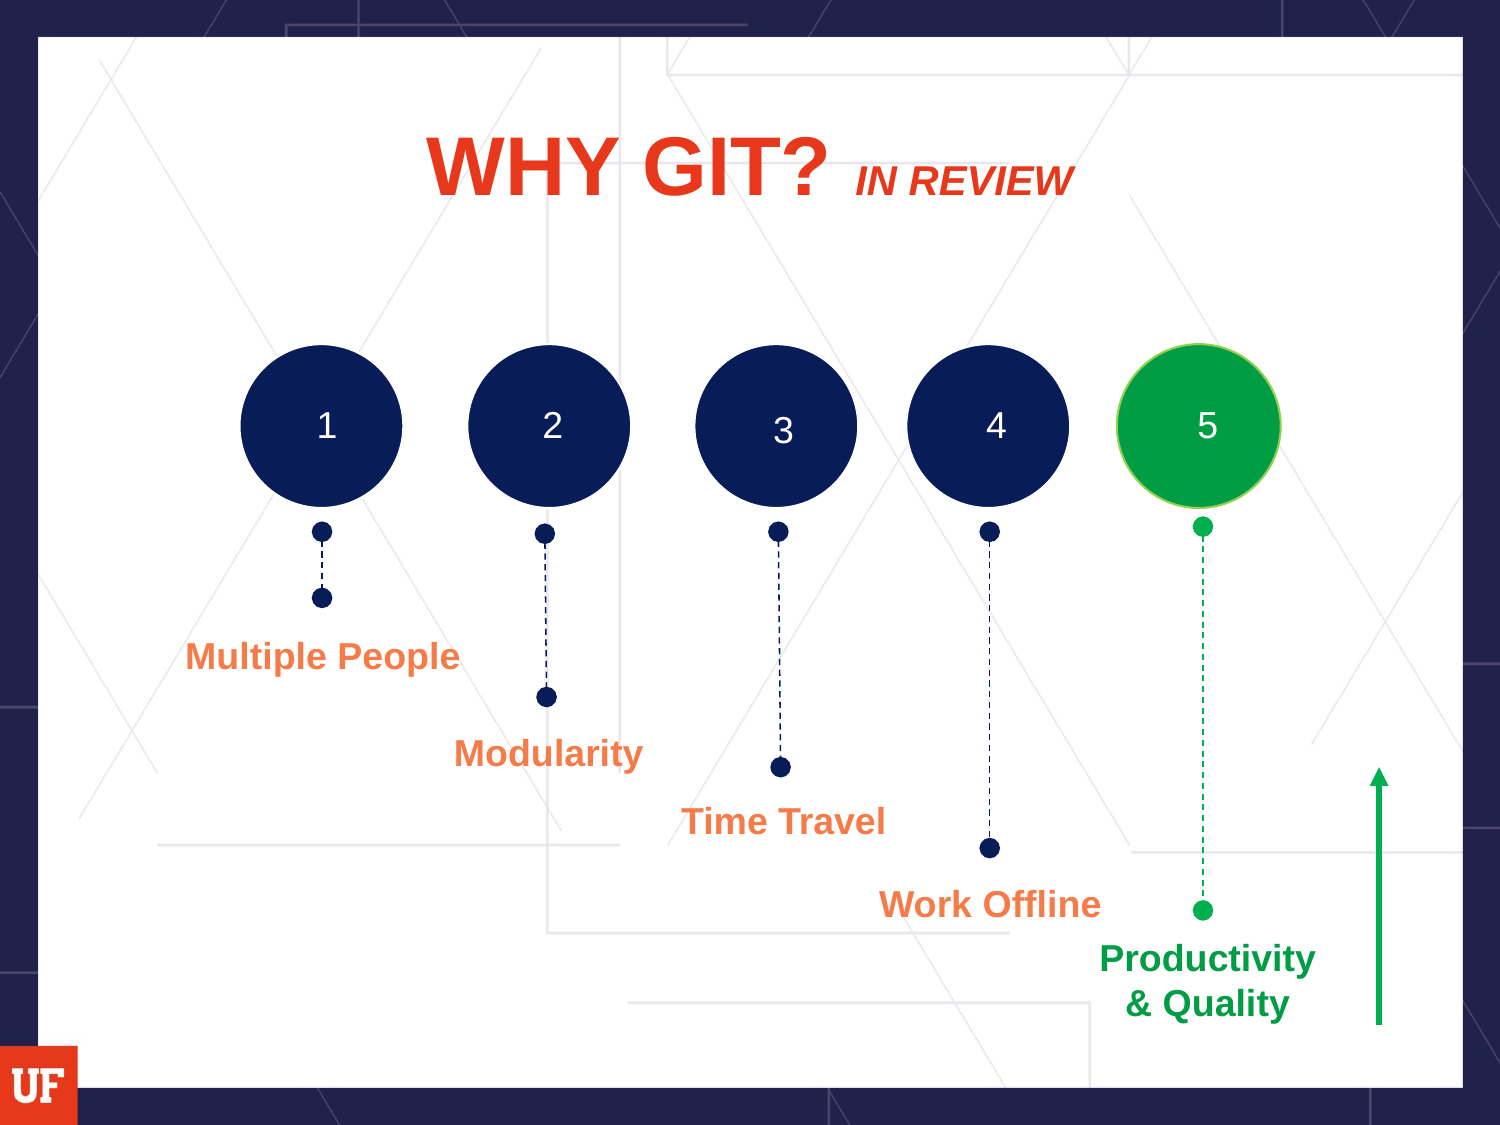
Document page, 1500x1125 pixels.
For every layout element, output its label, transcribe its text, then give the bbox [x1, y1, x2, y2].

text_box 1 [301, 393, 353, 454]
text_box 3 [758, 398, 809, 459]
text_box 4 [971, 393, 1022, 454]
text_box [906, 344, 1071, 508]
text_box [694, 344, 859, 508]
text_box Productivity & Quality [1005, 926, 1410, 1032]
text_box Time Travel [630, 789, 937, 850]
title WHY GIT? IN REVIEW [62, 62, 1438, 263]
text_box Multiple People [155, 624, 490, 685]
text_box 2 [527, 393, 579, 454]
text_box [467, 344, 632, 508]
picture [0, 0, 1500, 1125]
text_box Work Offline [857, 872, 1124, 933]
text_box [1116, 344, 1281, 508]
text_box Modularity [395, 721, 702, 782]
text_box 5 [1182, 393, 1233, 454]
text_box [239, 344, 404, 508]
